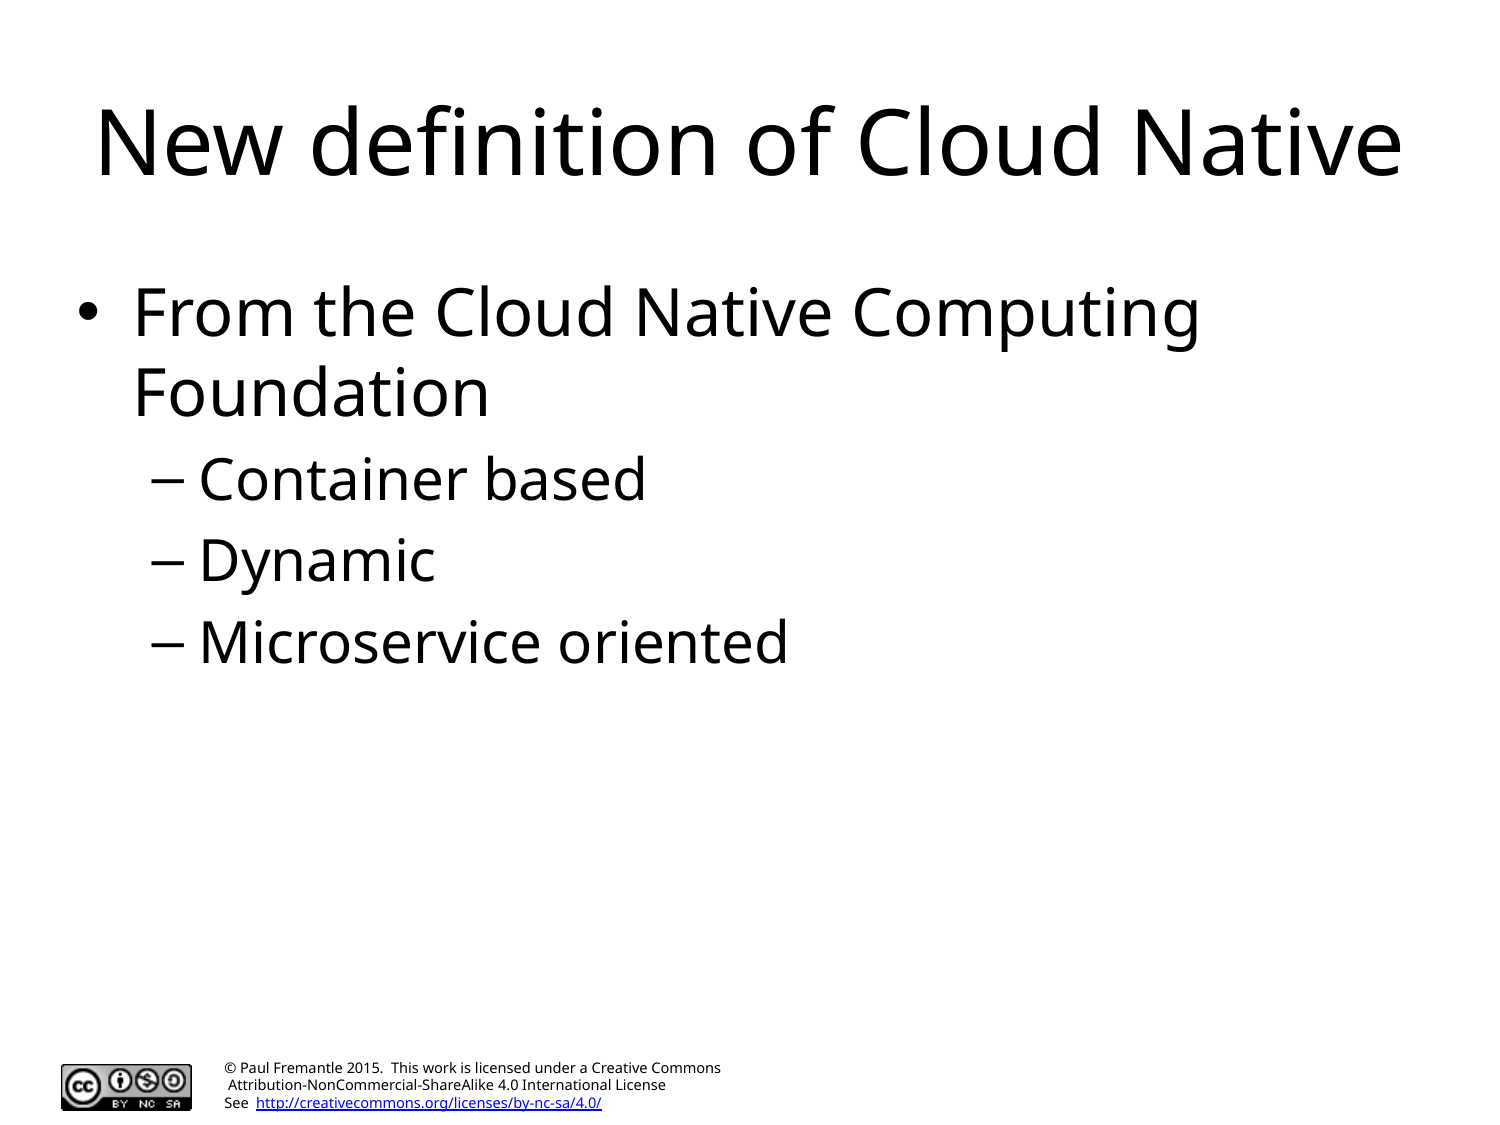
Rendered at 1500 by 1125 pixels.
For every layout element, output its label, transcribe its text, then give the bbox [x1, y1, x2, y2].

picture [61, 1064, 192, 1111]
title New definition of Cloud Native [75, 45, 1425, 233]
list From the Cloud Native Computing Foundation Container based Dynamic Microservice oriented [61, 262, 1412, 1005]
